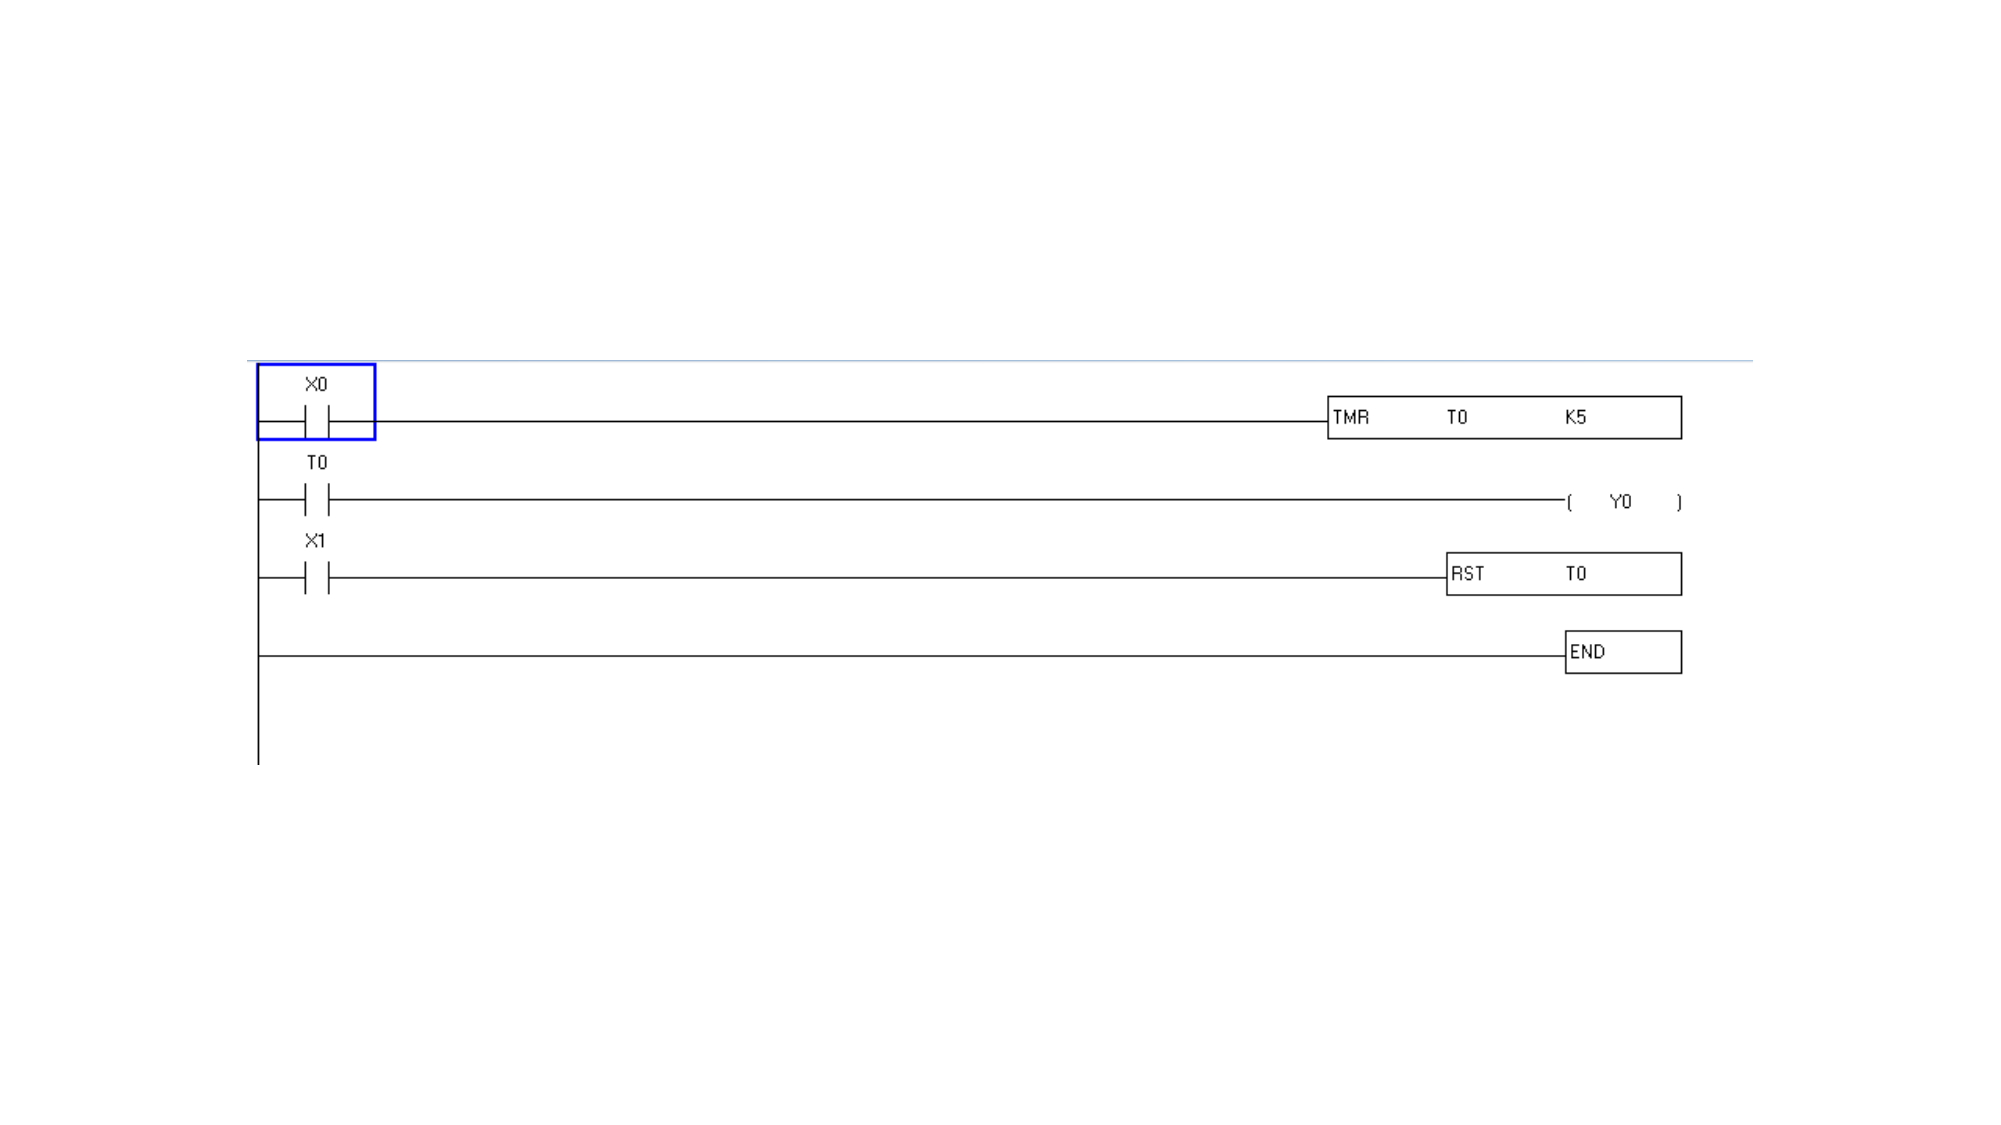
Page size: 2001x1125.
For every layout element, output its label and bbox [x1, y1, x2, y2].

picture [247, 360, 1753, 765]
